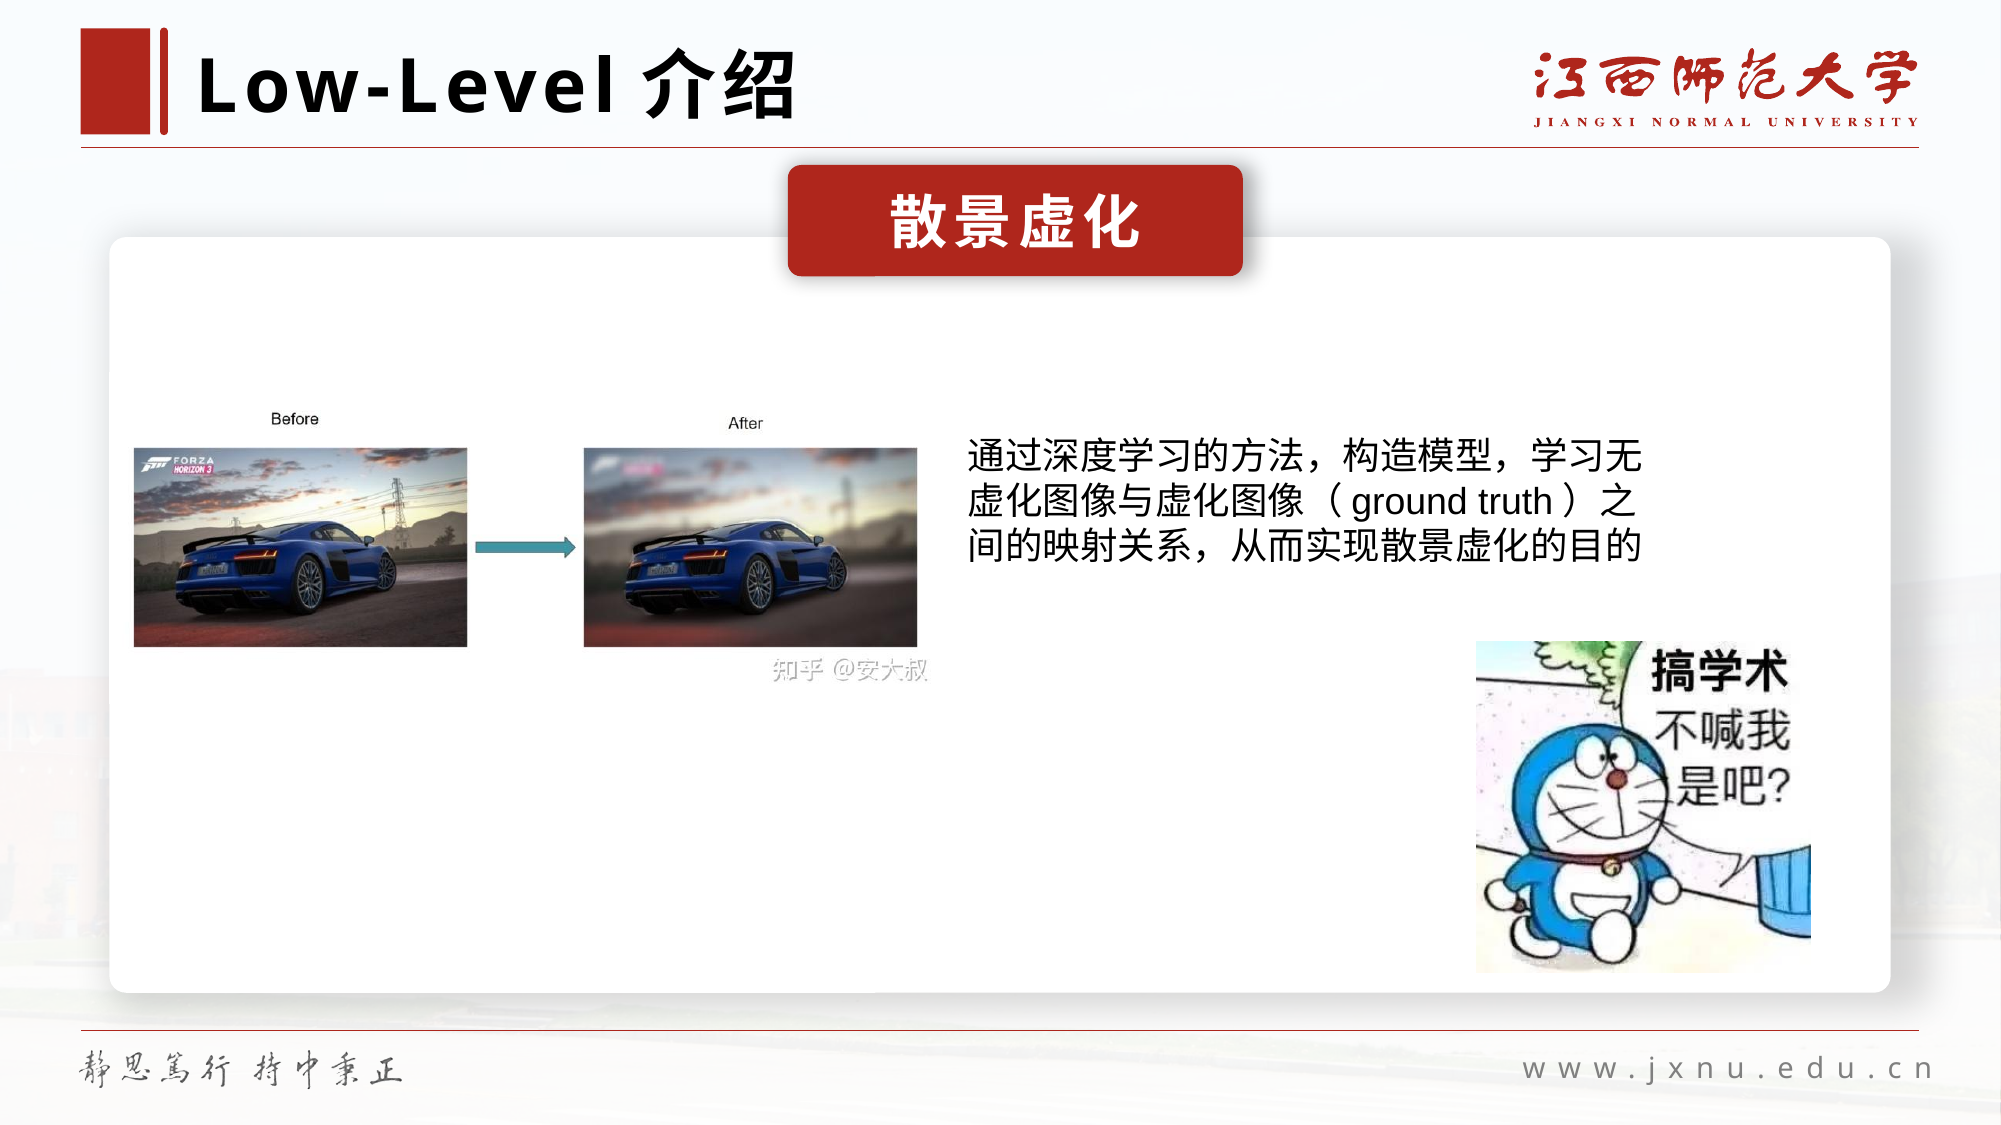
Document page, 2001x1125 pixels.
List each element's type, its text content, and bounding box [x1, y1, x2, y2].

picture [56, 1031, 422, 1093]
picture [1476, 641, 1811, 973]
text_box 通过深度学习的方法，构造模型，学习无虚化图像与虚化图像（ground truth）之间的映射关系，从而实现散景虚化的目的 [952, 424, 1666, 575]
title Low-Level介绍 [180, 40, 1426, 141]
text_box [108, 236, 1892, 994]
text_box 散景虚化 [786, 163, 1244, 278]
picture [109, 372, 949, 704]
